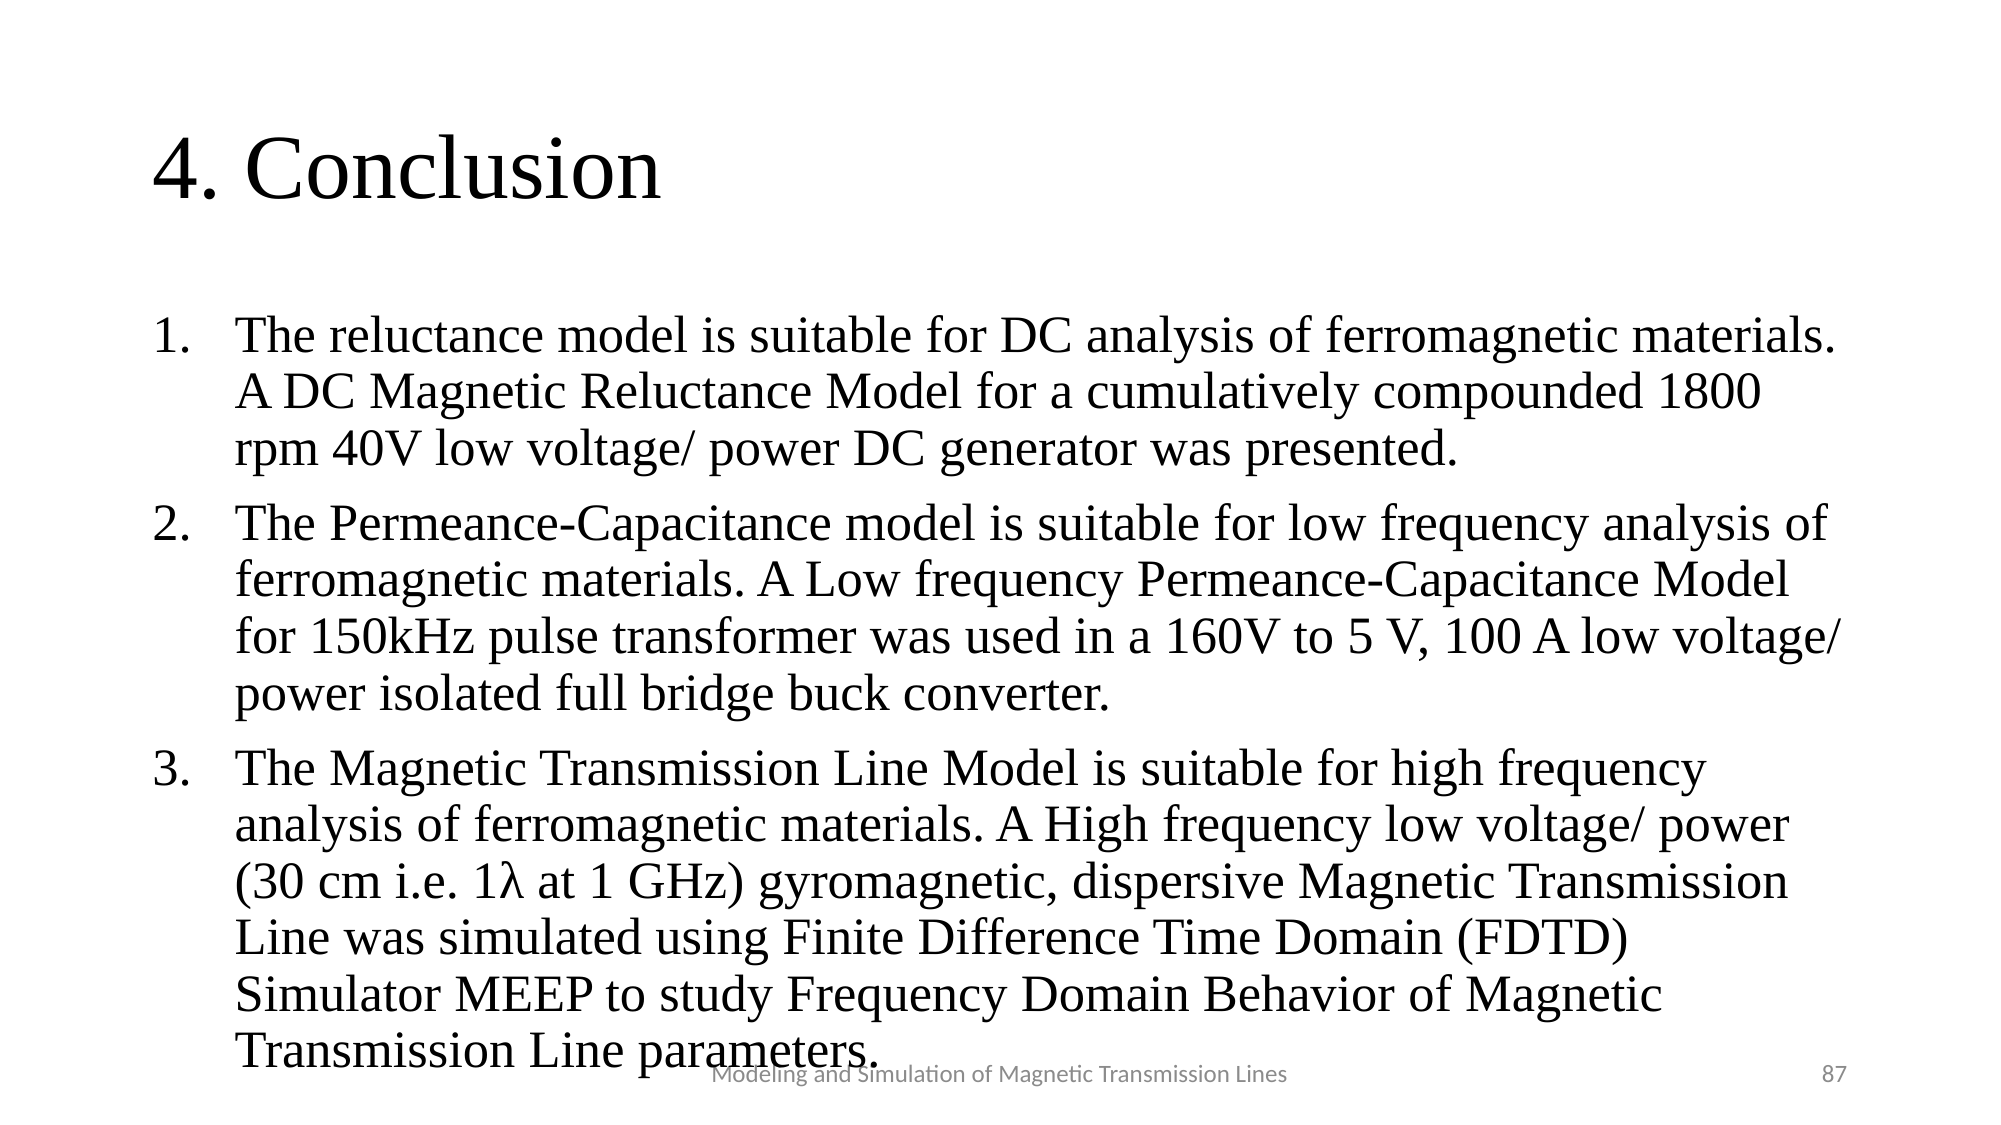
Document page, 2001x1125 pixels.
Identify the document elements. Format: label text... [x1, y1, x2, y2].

list The reluctance model is suitable for DC analysis of ferromagnetic materials. A DC Magnetic Reluctance Model for a cumulatively compounded 1800 rpm 40V low voltage/ power DC generator was presented. The Permeance-Capacitance model is suitable for low frequency analysis of ferromagnetic materials. A Low frequency Permeance-Capacitance Model for 150kHz pulse transformer was used in a 160V to 5 V, 100 A low voltage/ power isolated full bridge buck converter. The Magnetic Transmission Line Model is suitable for high frequency analysis of ferromagnetic materials. A High frequency low voltage/ power (30 cm i.e. 1λ at 1 GHz) gyromagnetic, dispersive Magnetic Transmission Line was simulated using Finite Difference Time Domain (FDTD) Simulator MEEP to study Frequency Domain Behavior of Magnetic Transmission Line parameters. [137, 299, 1863, 1103]
footer Modeling and Simulation of Magnetic Transmission Lines [662, 1042, 1338, 1103]
title 4. Conclusion [137, 59, 1863, 278]
slide_number 87 [1412, 1042, 1863, 1103]
